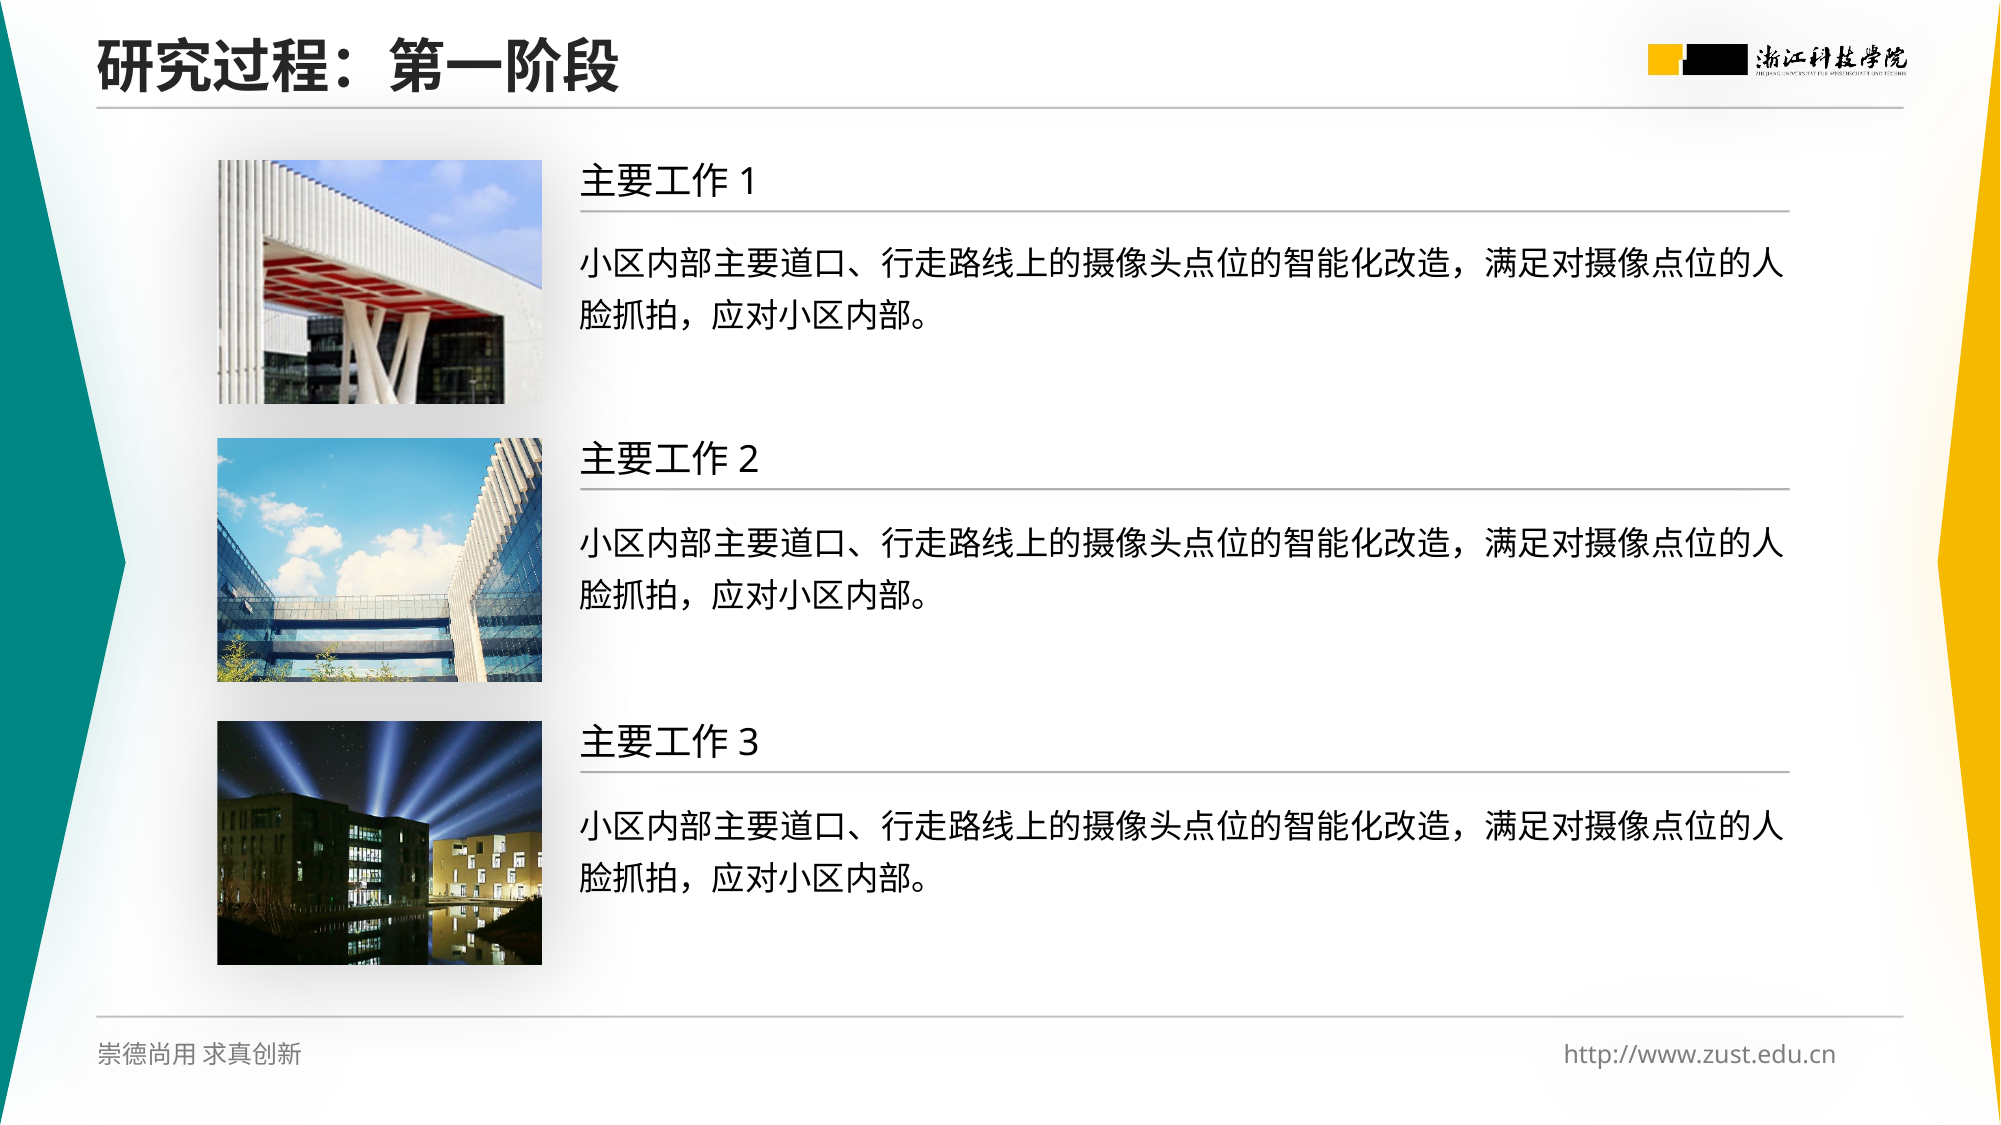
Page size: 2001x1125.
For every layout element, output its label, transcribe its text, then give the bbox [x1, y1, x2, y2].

list 主要工作2 [579, 432, 1498, 490]
list 研究过程：第一阶段 [96, 29, 1484, 109]
picture [217, 160, 542, 404]
list 主要工作3 [579, 715, 1498, 773]
list 主要工作1 [579, 154, 1498, 212]
picture [217, 721, 542, 965]
picture [217, 438, 542, 682]
picture [1644, 42, 1909, 81]
list 小区内部主要道口、行走路线上的摄像头点位的智能化改造，满足对摄像点位的人脸抓拍，应对小区内部。 [579, 786, 1788, 939]
list 小区内部主要道口、行走路线上的摄像头点位的智能化改造，满足对摄像点位的人脸抓拍，应对小区内部。 [579, 502, 1788, 656]
list 小区内部主要道口、行走路线上的摄像头点位的智能化改造，满足对摄像点位的人脸抓拍，应对小区内部。 [579, 223, 1788, 376]
